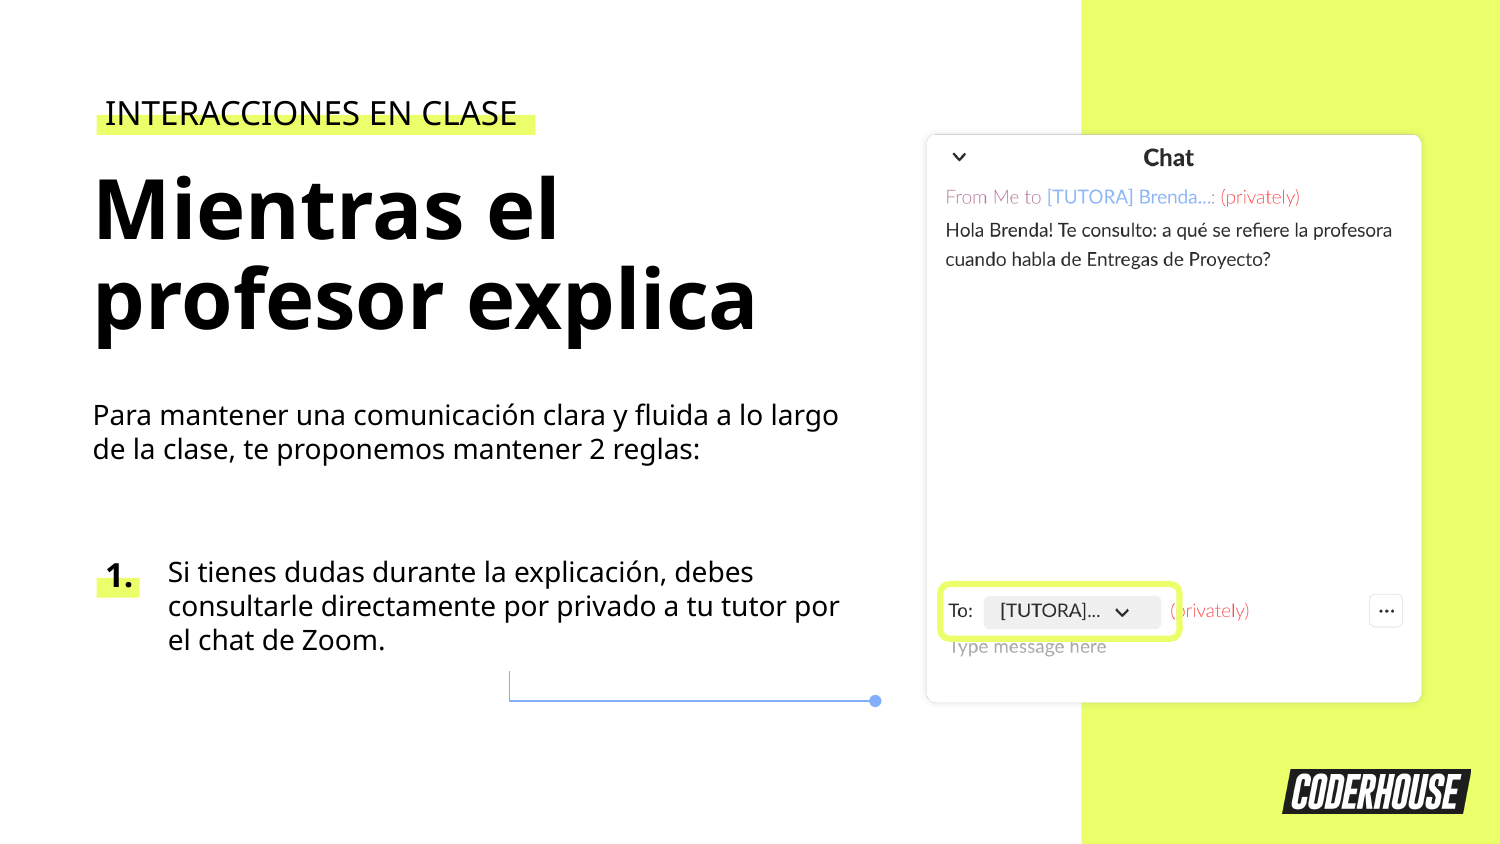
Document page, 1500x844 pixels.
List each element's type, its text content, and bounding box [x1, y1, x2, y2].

text_box INTERACCIONES EN CLASE [90, 76, 866, 147]
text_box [509, 672, 876, 702]
text_box Para mantener una comunicación clara y fluida a lo largo de la clase, te proponemos mantener 2 reglas: [77, 382, 867, 480]
text_box Si tienes dudas durante la explicación, debes consultarle directamente por privado a tu tutor por el chat de Zoom. [153, 539, 867, 671]
text_box 1. [90, 539, 153, 610]
picture [0, 0, 1439, 844]
text_box Mientras el profesor explica [77, 152, 867, 363]
picture [1281, 769, 1471, 814]
